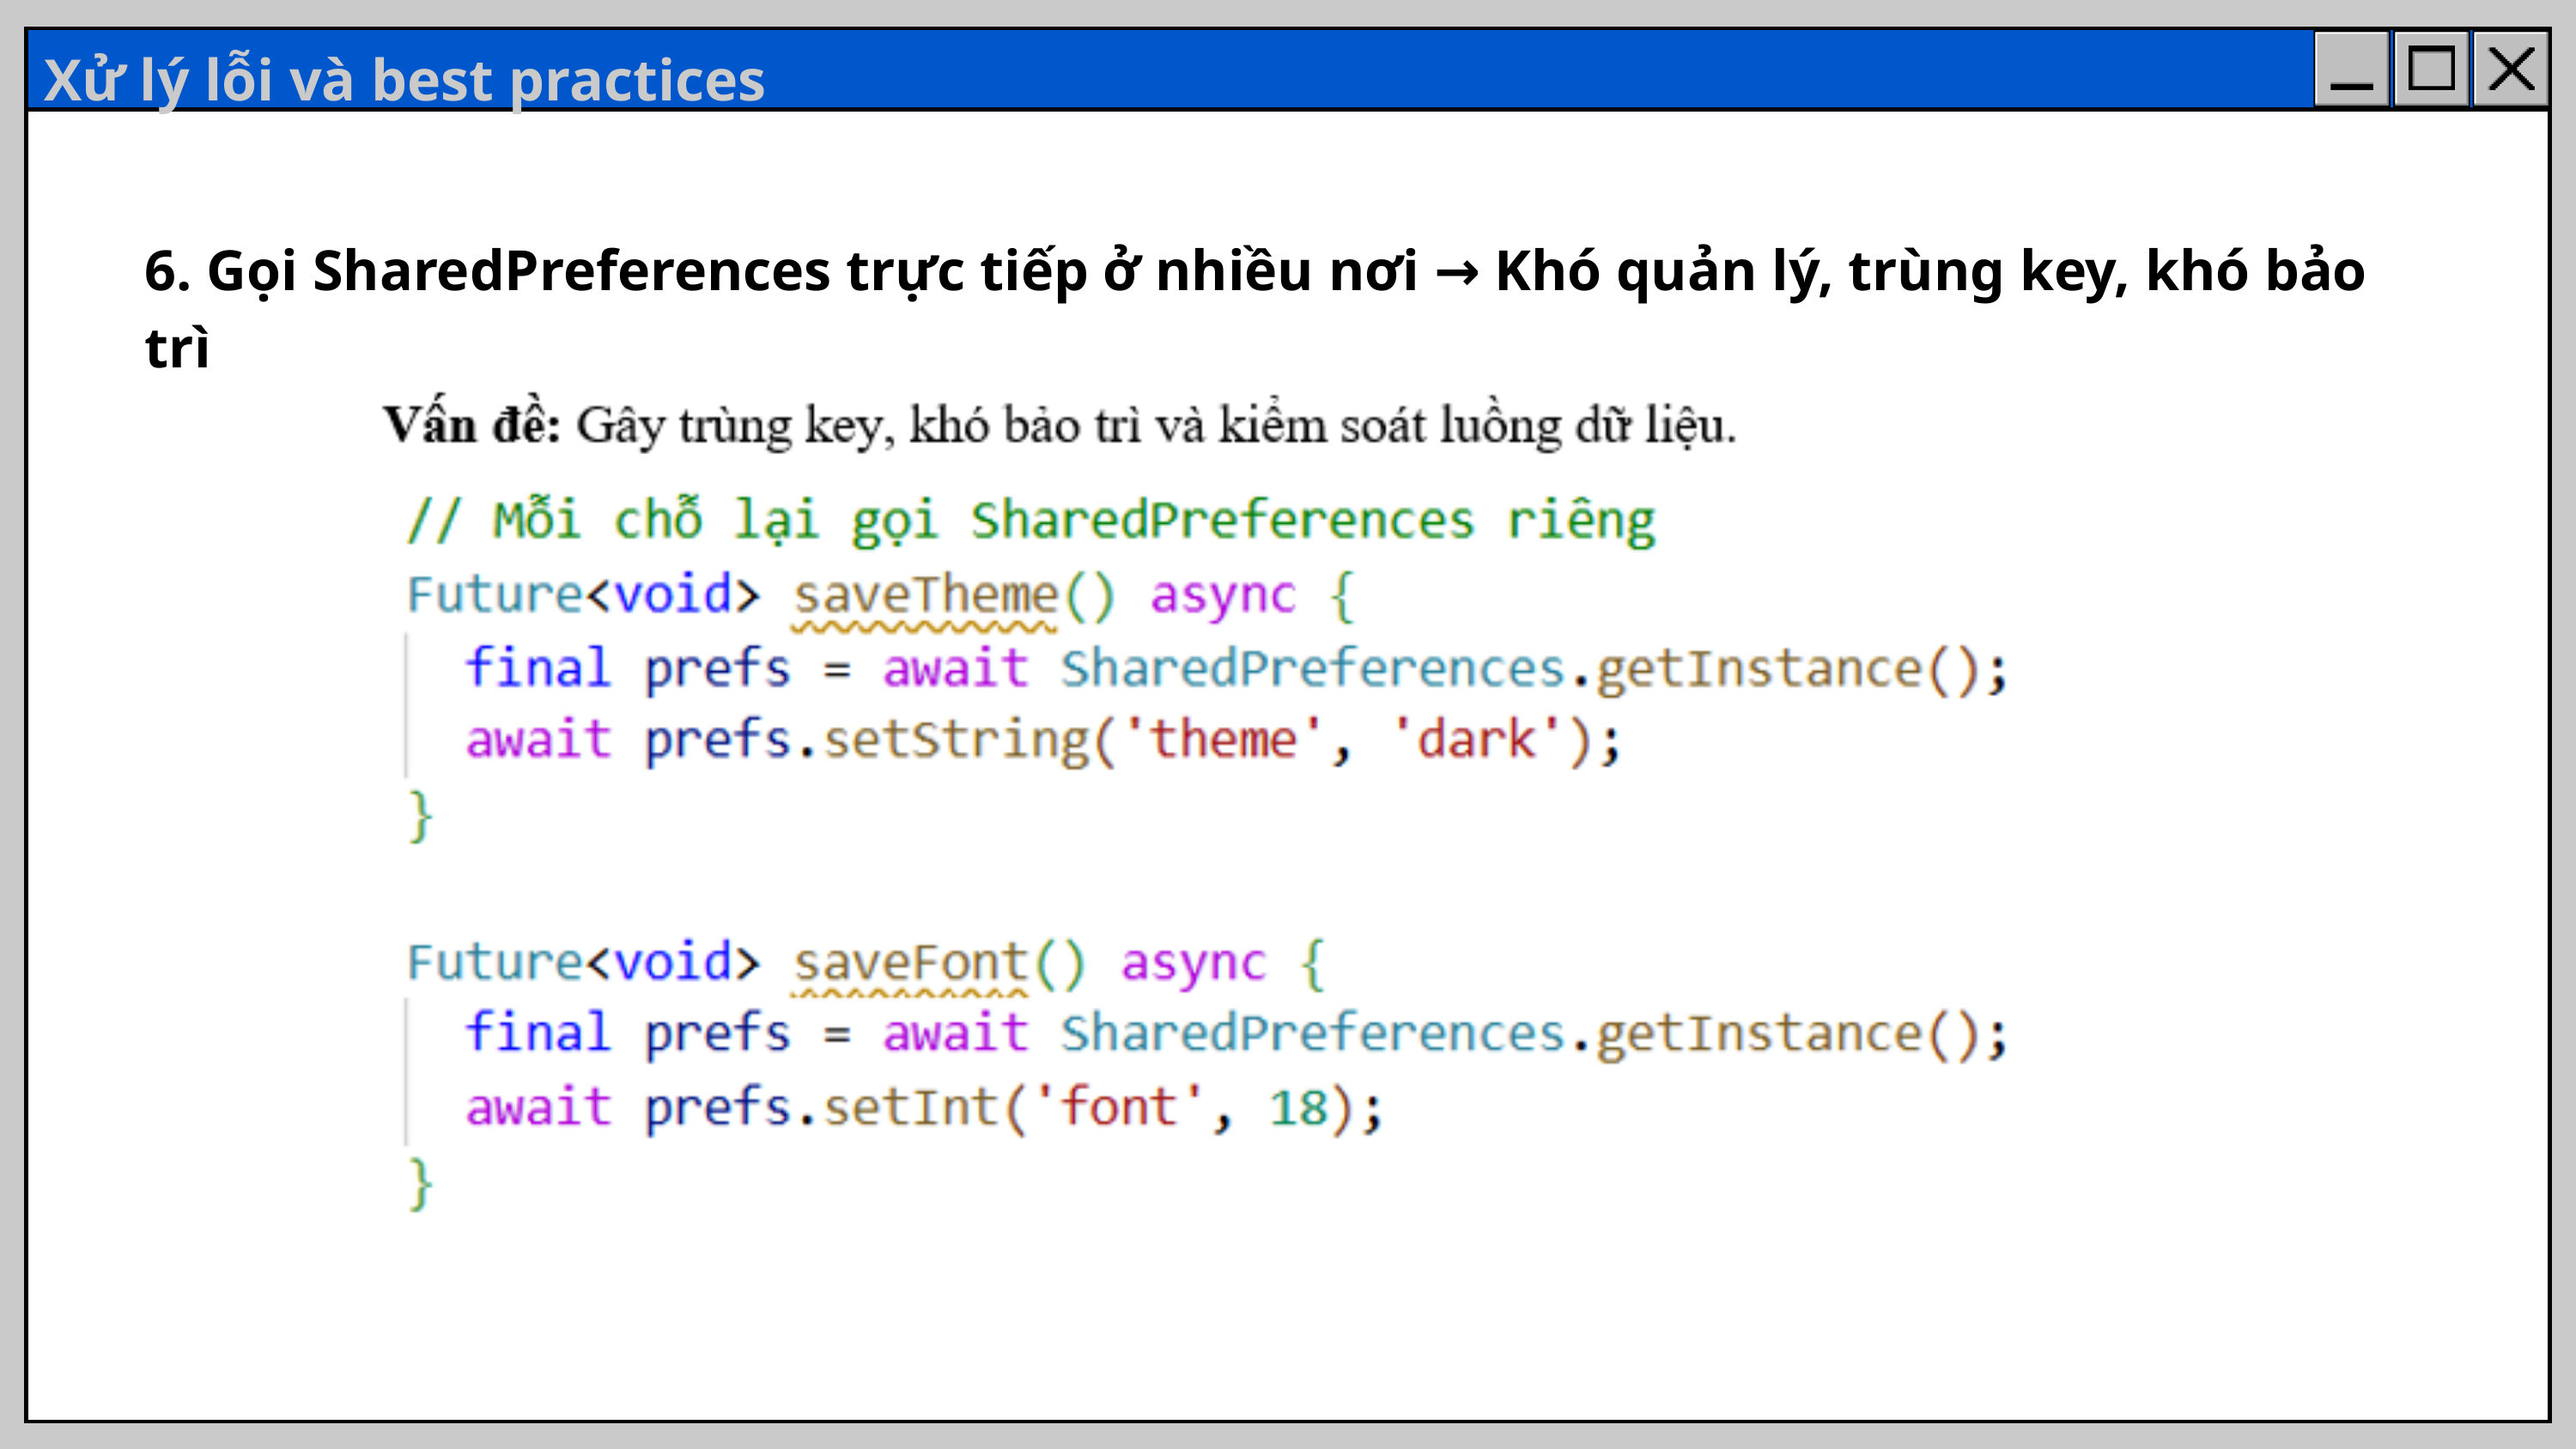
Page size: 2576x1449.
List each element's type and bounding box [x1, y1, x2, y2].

text_box [26, 108, 2550, 1422]
text_box [26, 27, 2550, 108]
